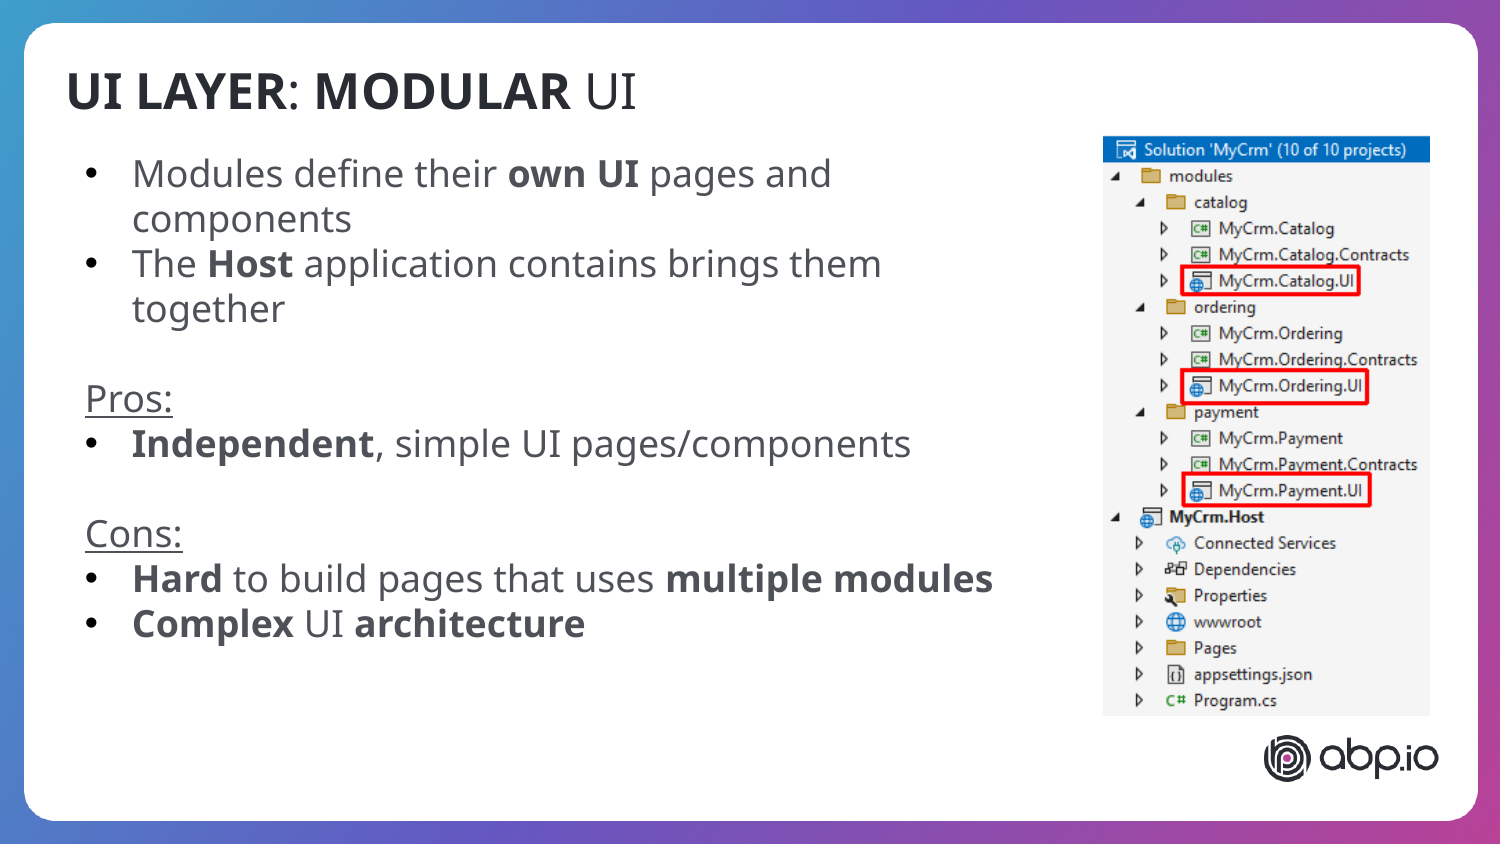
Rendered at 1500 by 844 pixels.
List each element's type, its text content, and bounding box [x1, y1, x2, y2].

text_box Modules define their own UI pages and components The Host application contains brings them together Pros: Independent, simple UI pages/components Cons: Hard to build pages that uses multiple modules Complex UI architecture [70, 135, 1032, 800]
text_box UI LAYER: MODULAR UI [50, 44, 1430, 136]
picture [0, 0, 1500, 844]
